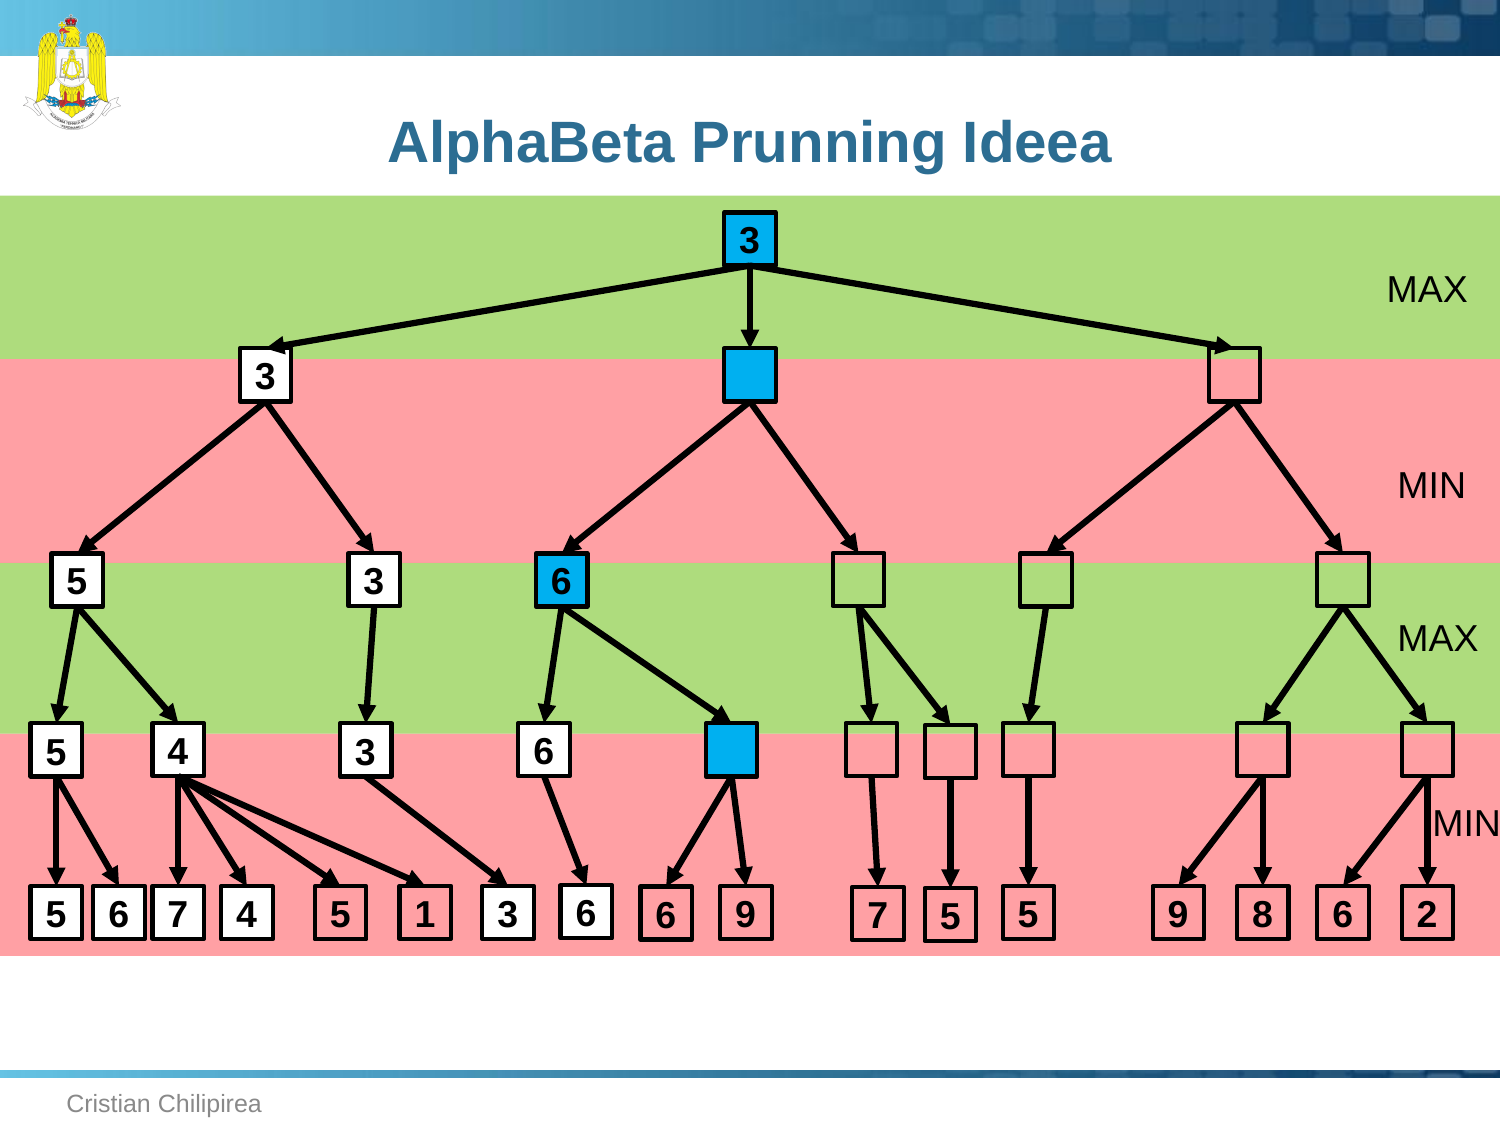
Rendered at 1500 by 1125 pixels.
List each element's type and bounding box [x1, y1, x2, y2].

picture [0, 1070, 1500, 1078]
picture [0, 0, 1500, 130]
footer [51, 1083, 1157, 1125]
text_box [0, 195, 1500, 956]
title [51, 102, 1449, 178]
